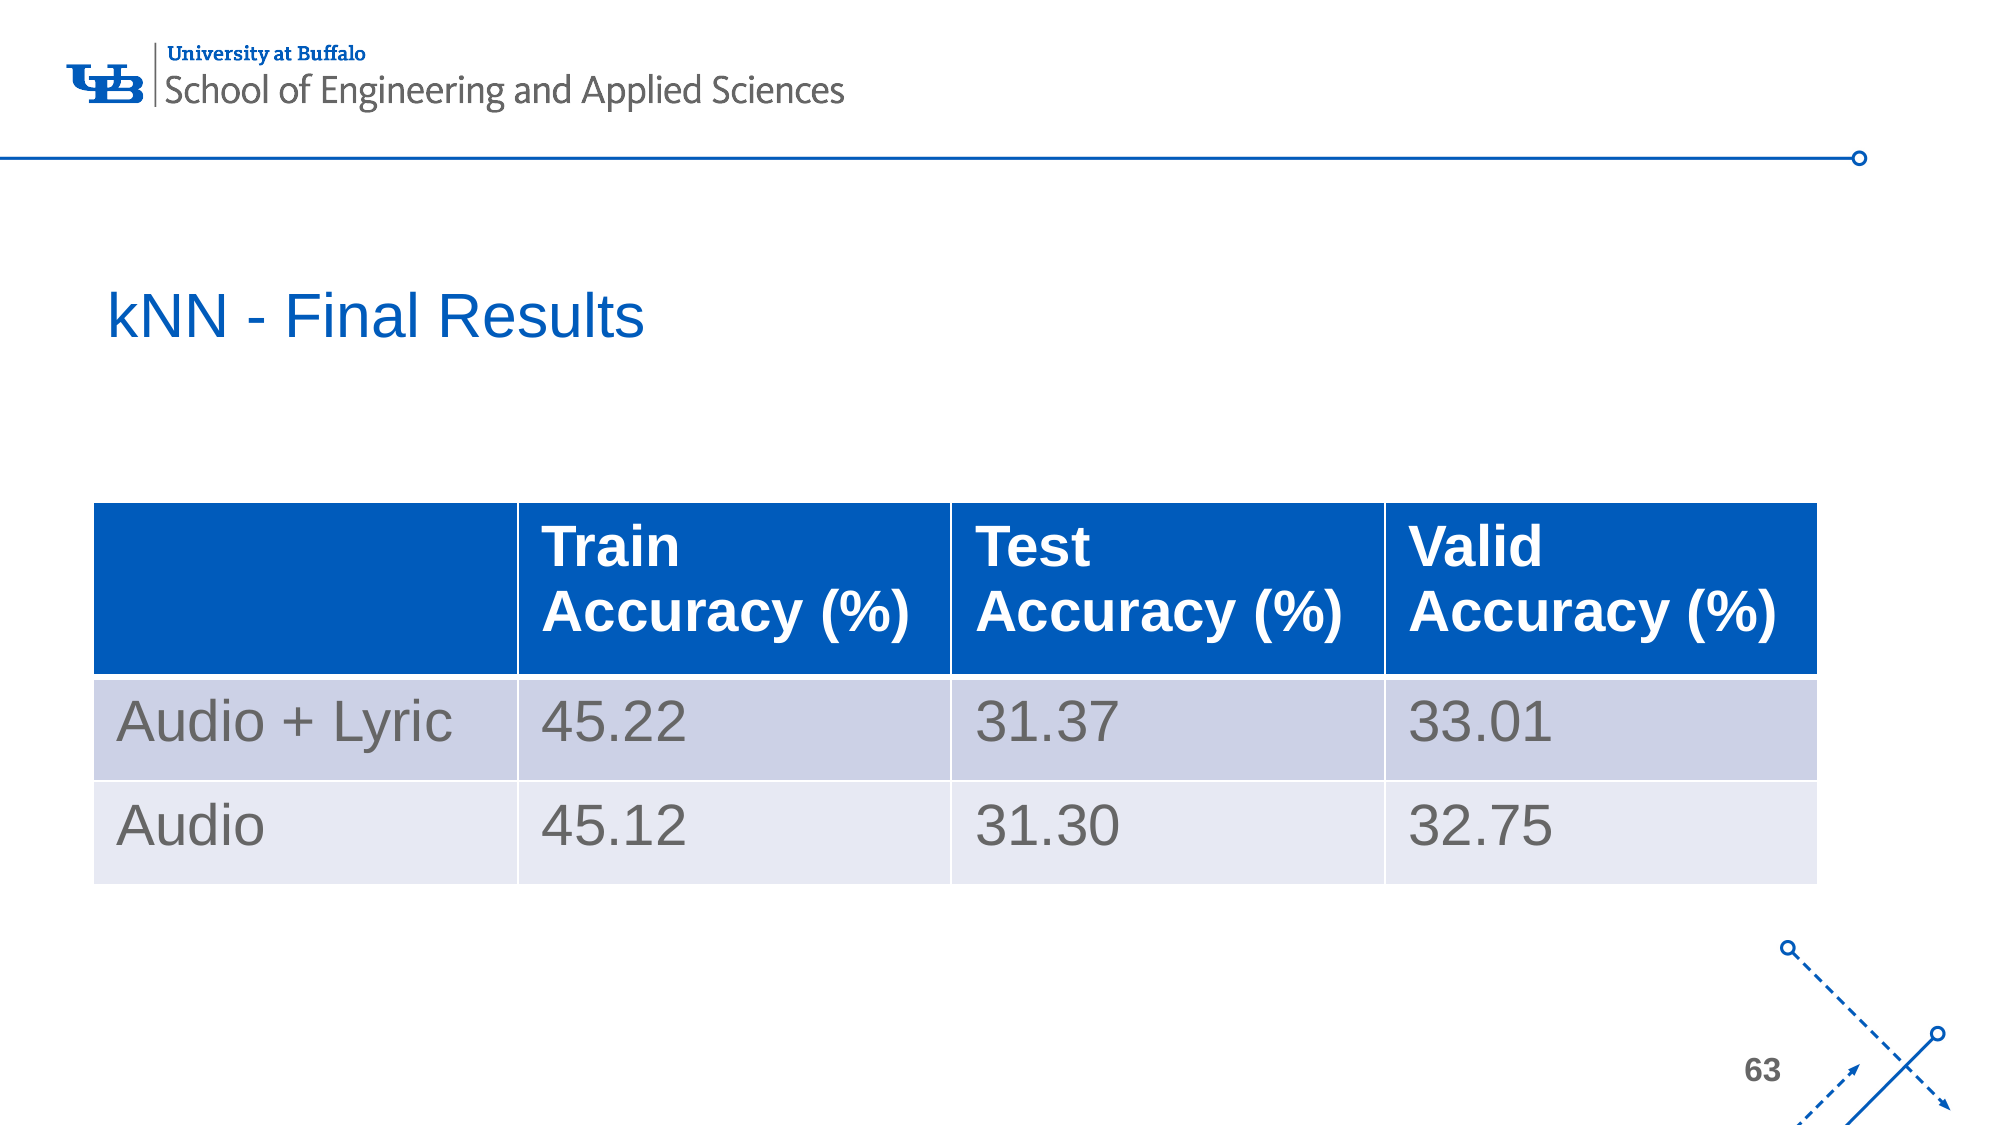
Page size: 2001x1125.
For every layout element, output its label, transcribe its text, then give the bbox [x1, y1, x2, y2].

table_header [94, 503, 517, 674]
title kNN - Final Results [93, 216, 1818, 359]
table_cell 45.12 [519, 782, 950, 884]
table_header Train Accuracy (%) [519, 503, 950, 674]
table_cell 32.75 [1386, 782, 1817, 884]
table_cell 45.22 [519, 680, 950, 780]
table_cell 31.30 [952, 782, 1384, 884]
table_header Valid Accuracy (%) [1386, 503, 1817, 674]
table_cell Audio [94, 782, 517, 884]
table_cell 31.37 [952, 680, 1384, 780]
picture [0, 0, 2000, 1125]
table_header Test Accuracy (%) [952, 503, 1384, 674]
table_cell Audio + Lyric [94, 680, 517, 780]
table_cell 33.01 [1386, 680, 1817, 780]
